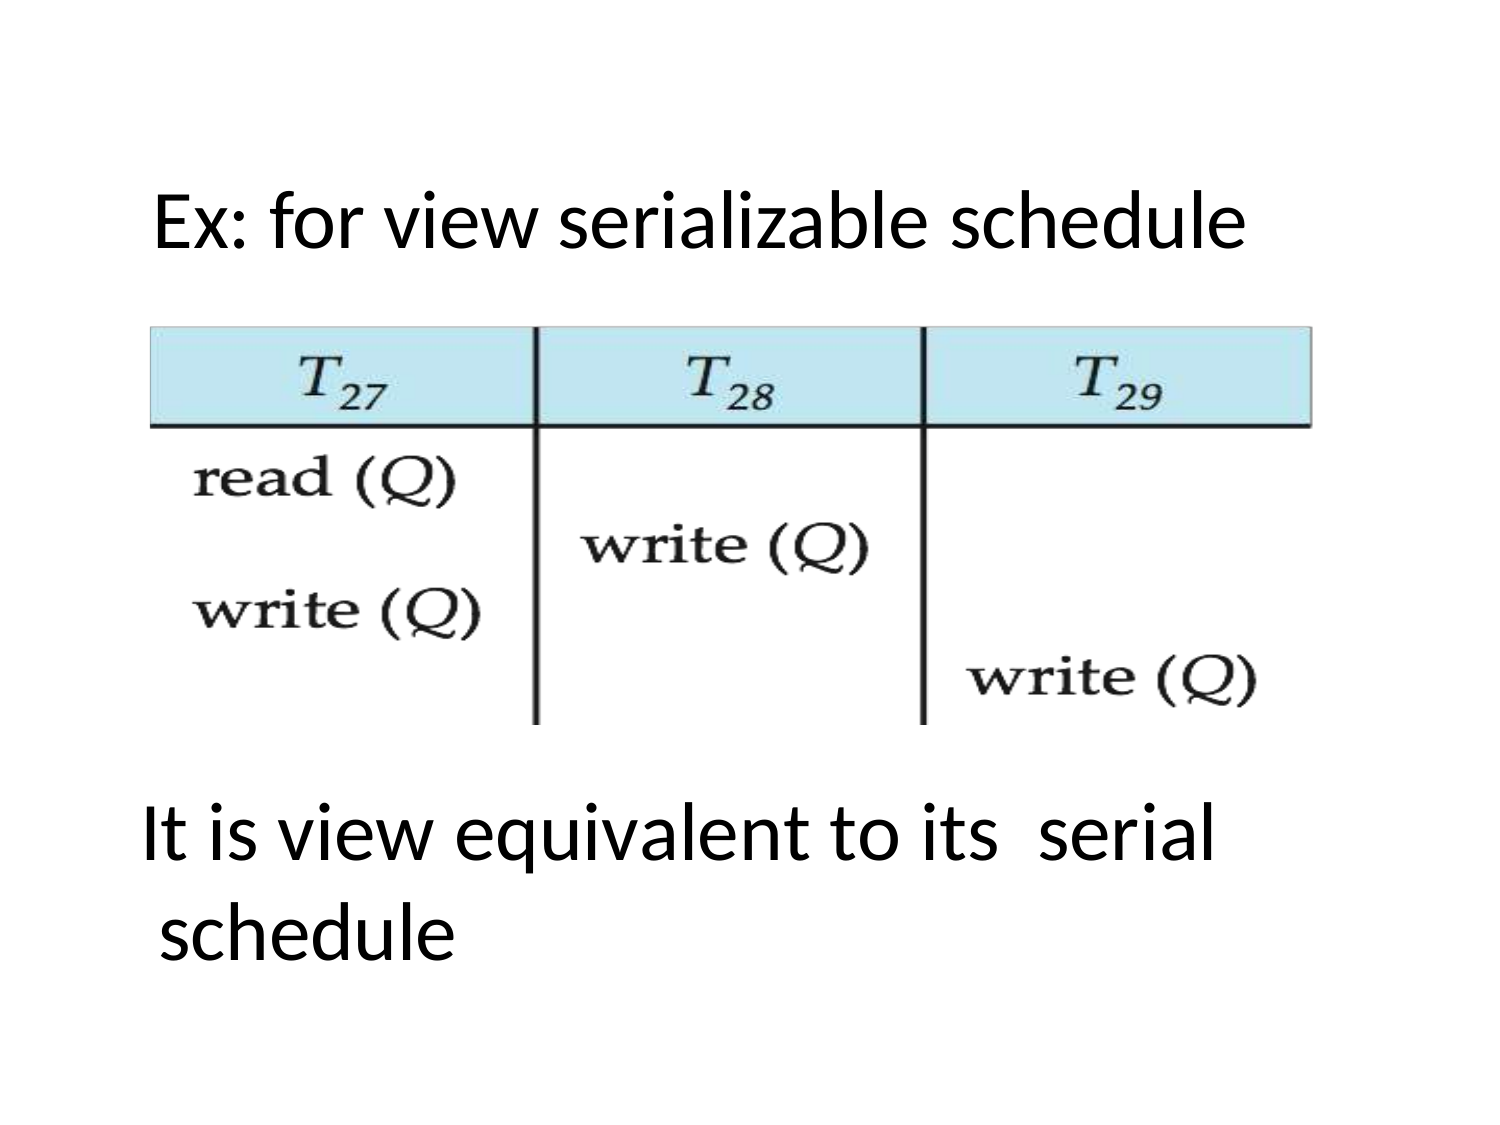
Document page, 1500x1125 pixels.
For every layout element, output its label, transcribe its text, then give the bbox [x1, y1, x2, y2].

text_box [149, 324, 1317, 725]
text_box Ex: for view serializable schedule [150, 162, 1259, 265]
text_box It is view equivalent to its serial schedule [137, 775, 1219, 1072]
